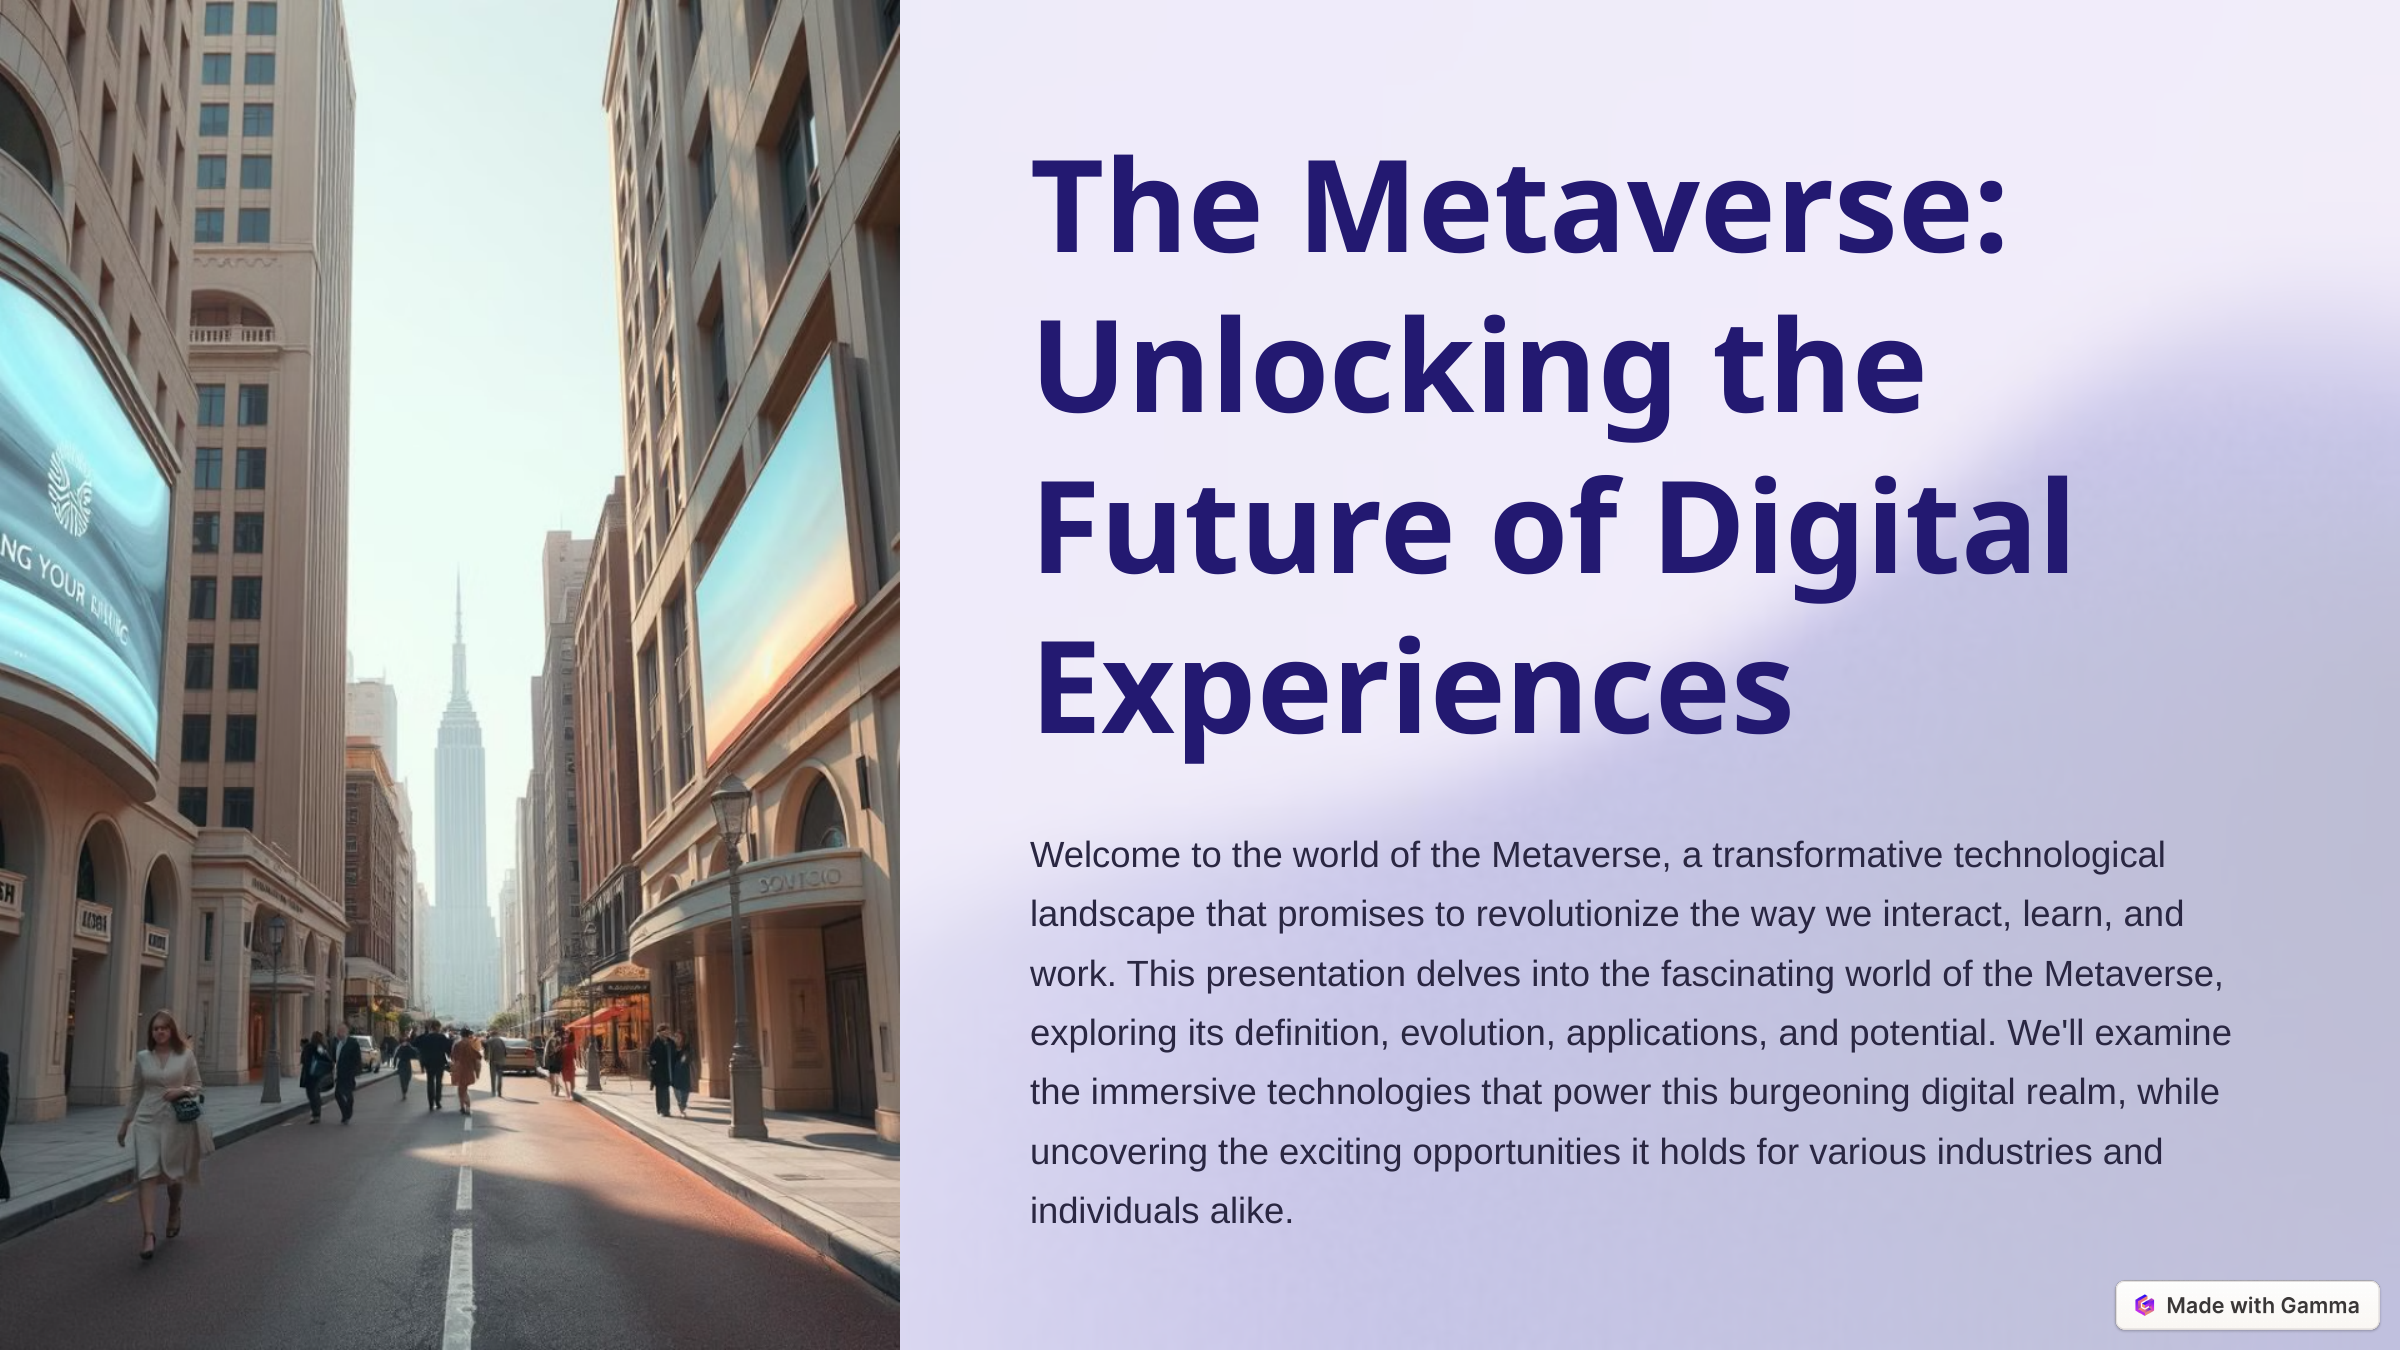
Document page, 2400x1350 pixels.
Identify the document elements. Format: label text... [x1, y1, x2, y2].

picture [0, 0, 900, 1350]
text_box Welcome to the world of the Metaverse, a transformative technological landscape that promises to revolutionize the way we interact, learn, and work. This presentation delves into the fascinating world of the Metaverse, exploring its definition, evolution, applications, and potential. We'll examine the immersive technologies that power this burgeoning digital realm, while uncovering the exciting opportunities it holds for various industries and individuals alike. [1030, 815, 2270, 1233]
picture [2106, 1271, 2389, 1339]
text_box The Metaverse: Unlocking the Future of Digital Experiences [1030, 117, 2270, 760]
